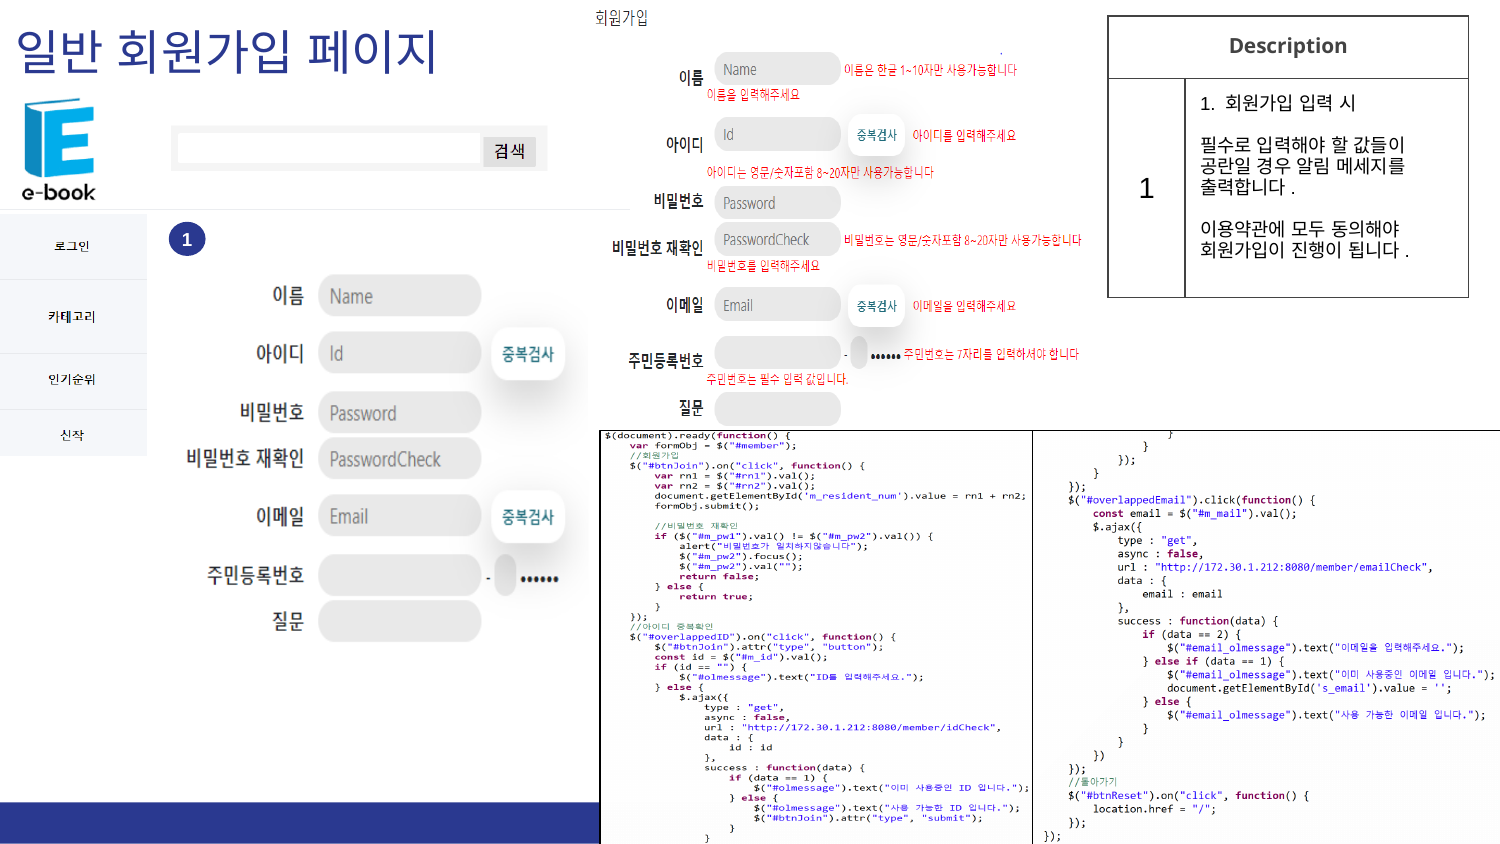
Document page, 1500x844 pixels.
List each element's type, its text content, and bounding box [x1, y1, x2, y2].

table_cell 1 [1109, 79, 1184, 297]
table_header Description [1109, 17, 1468, 78]
table_cell 1. 회원가입 입력 시 필수로 입력해야 할 값들이 공란일 경우 알림 메세지를 출력합니다. 이용약관에 모두 동의해야 회원가입이 진행이 됩니다. [1186, 79, 1468, 297]
picture [0, 0, 1500, 844]
title 일반 회원가입 페이지 [0, 0, 586, 88]
title 일반 회원가입 페이지 [1094, 0, 1398, 100]
